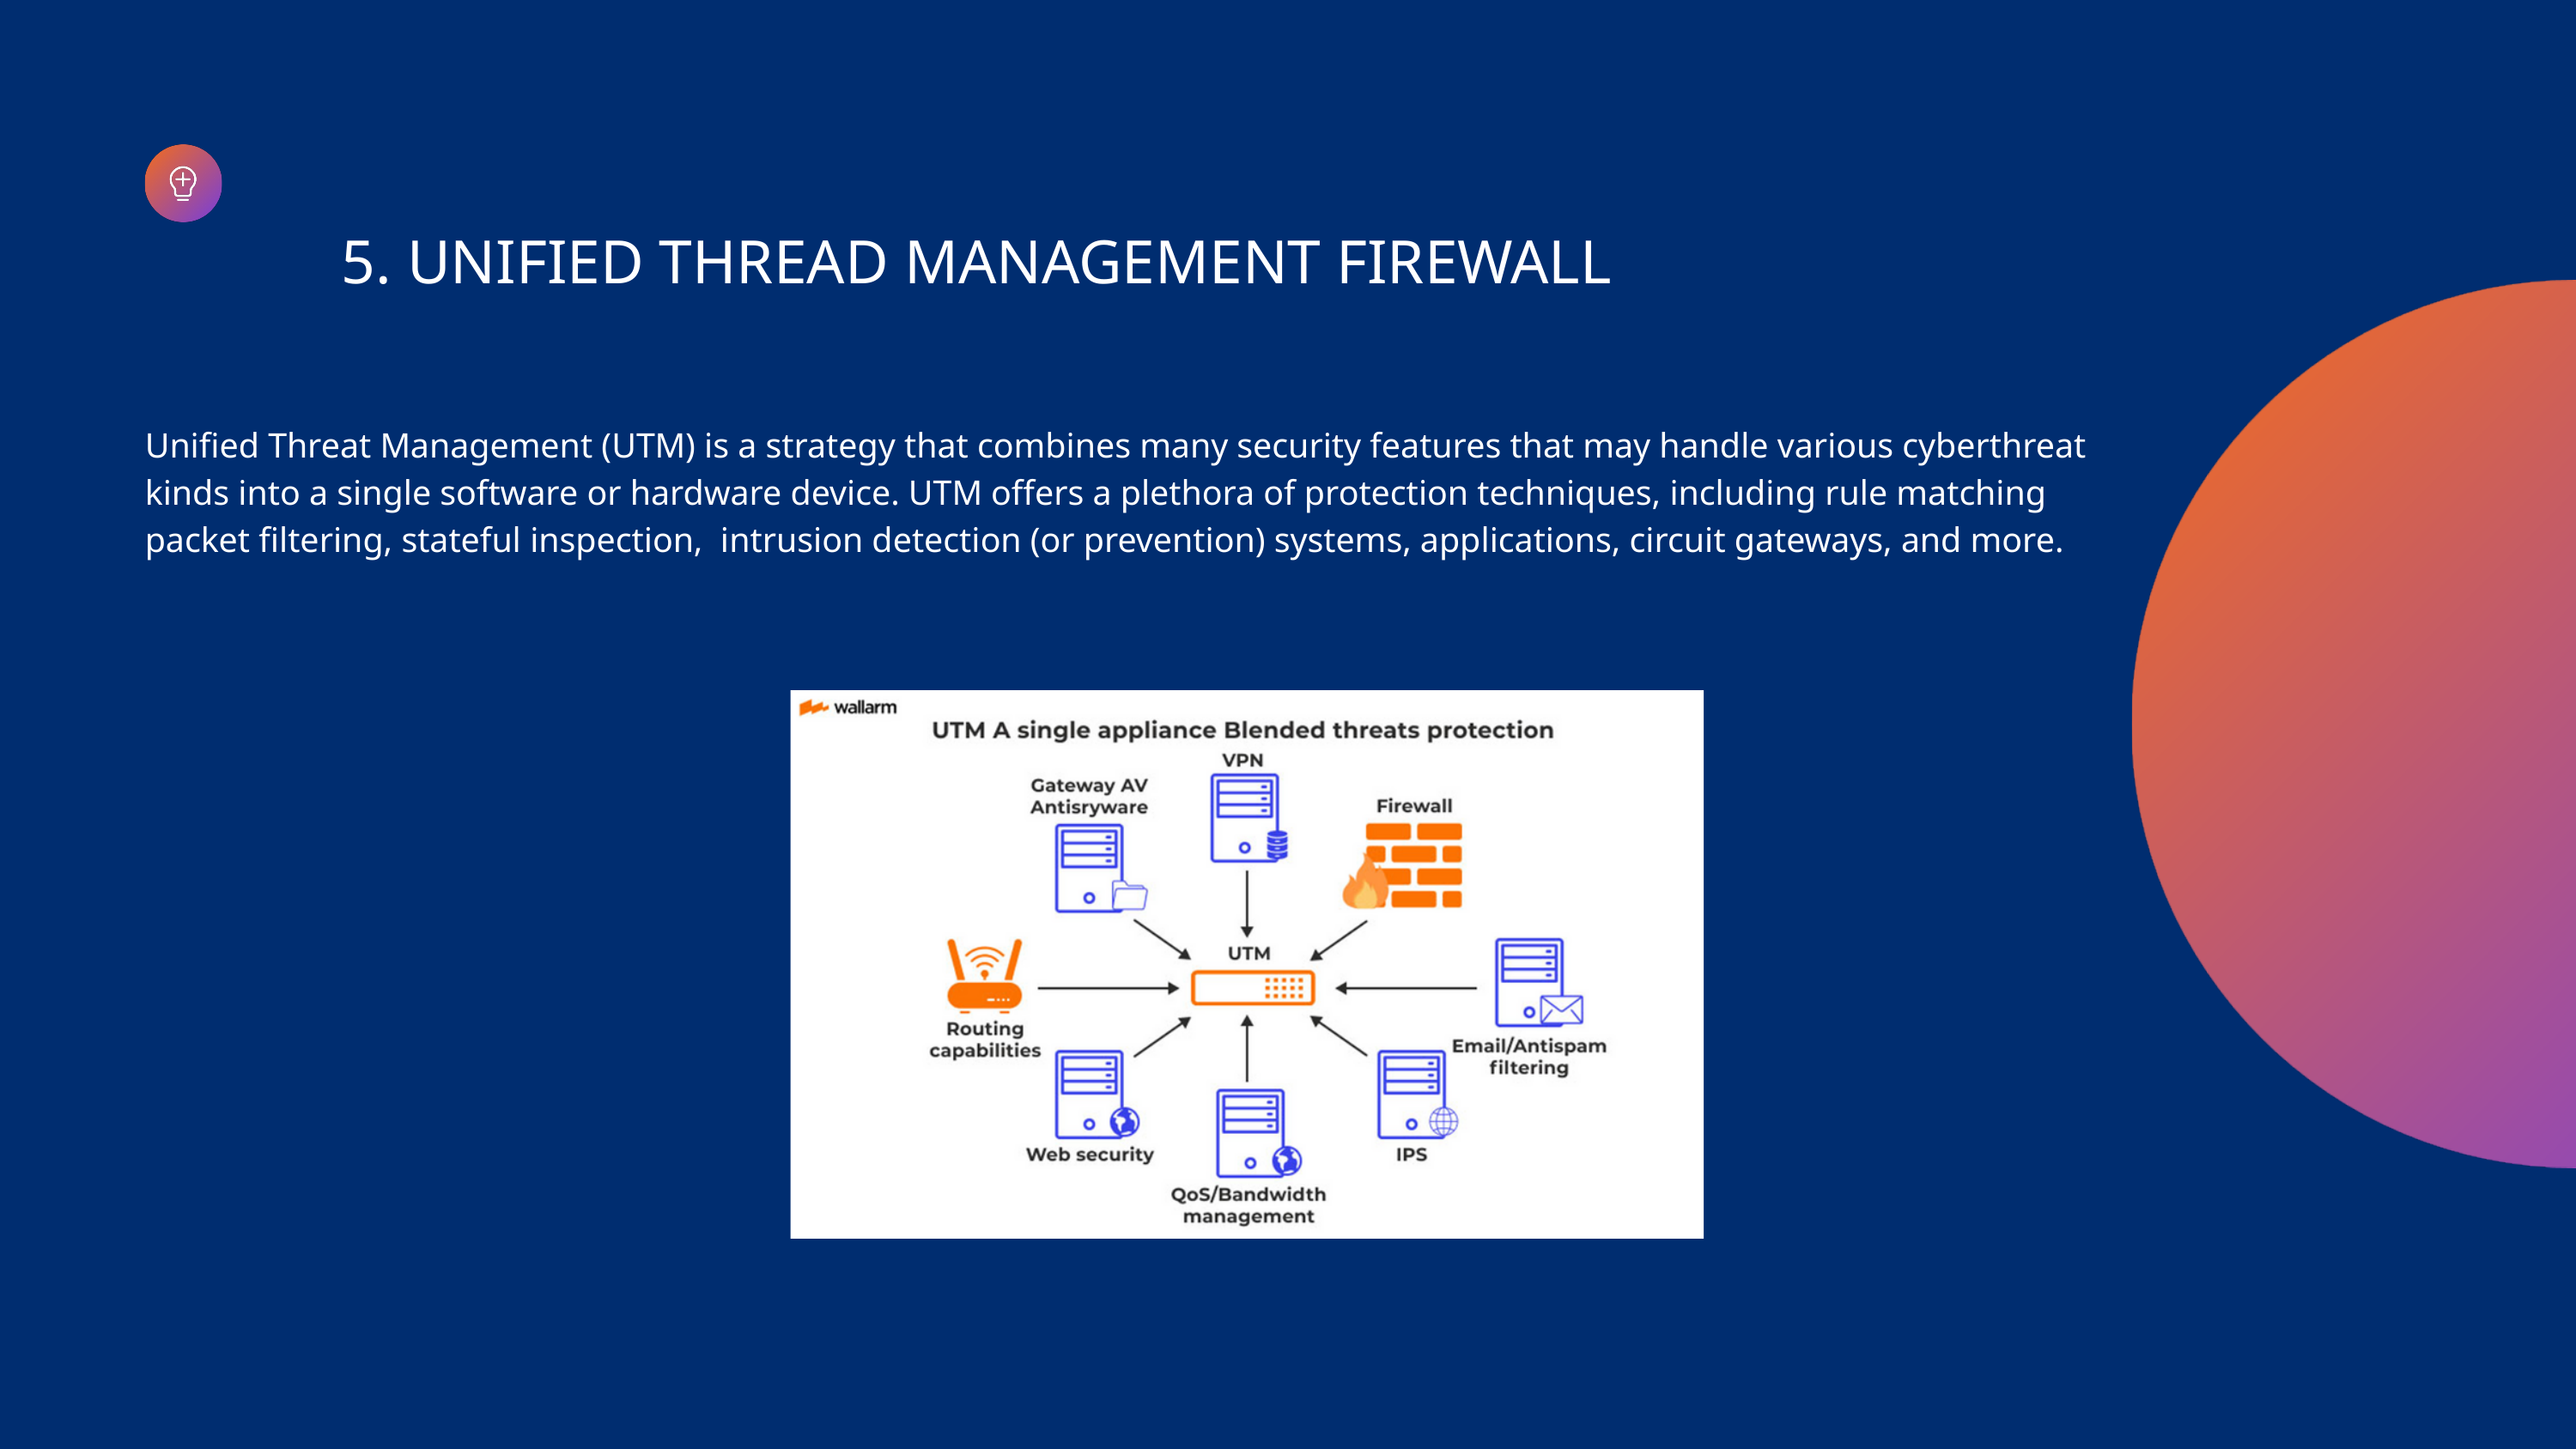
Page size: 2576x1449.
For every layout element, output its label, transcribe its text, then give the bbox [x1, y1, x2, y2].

text_box [169, 166, 197, 201]
text_box Unified Threat Management (UTM) is a strategy that combines many security features that may handle various cyberthreat kinds into a single software or hardware device. UTM offers a plethora of protection techniques, including rule matching packet filtering, stateful inspection, intrusion detection (or prevention) systems, applications, circuit gateways, and more. [144, 417, 2101, 607]
text_box [790, 690, 1704, 1239]
text_box [144, 144, 222, 222]
text_box 5. UNIFIED THREAD MANAGEMENT FIREWALL [307, 212, 1648, 296]
text_box [2131, 280, 2576, 1168]
